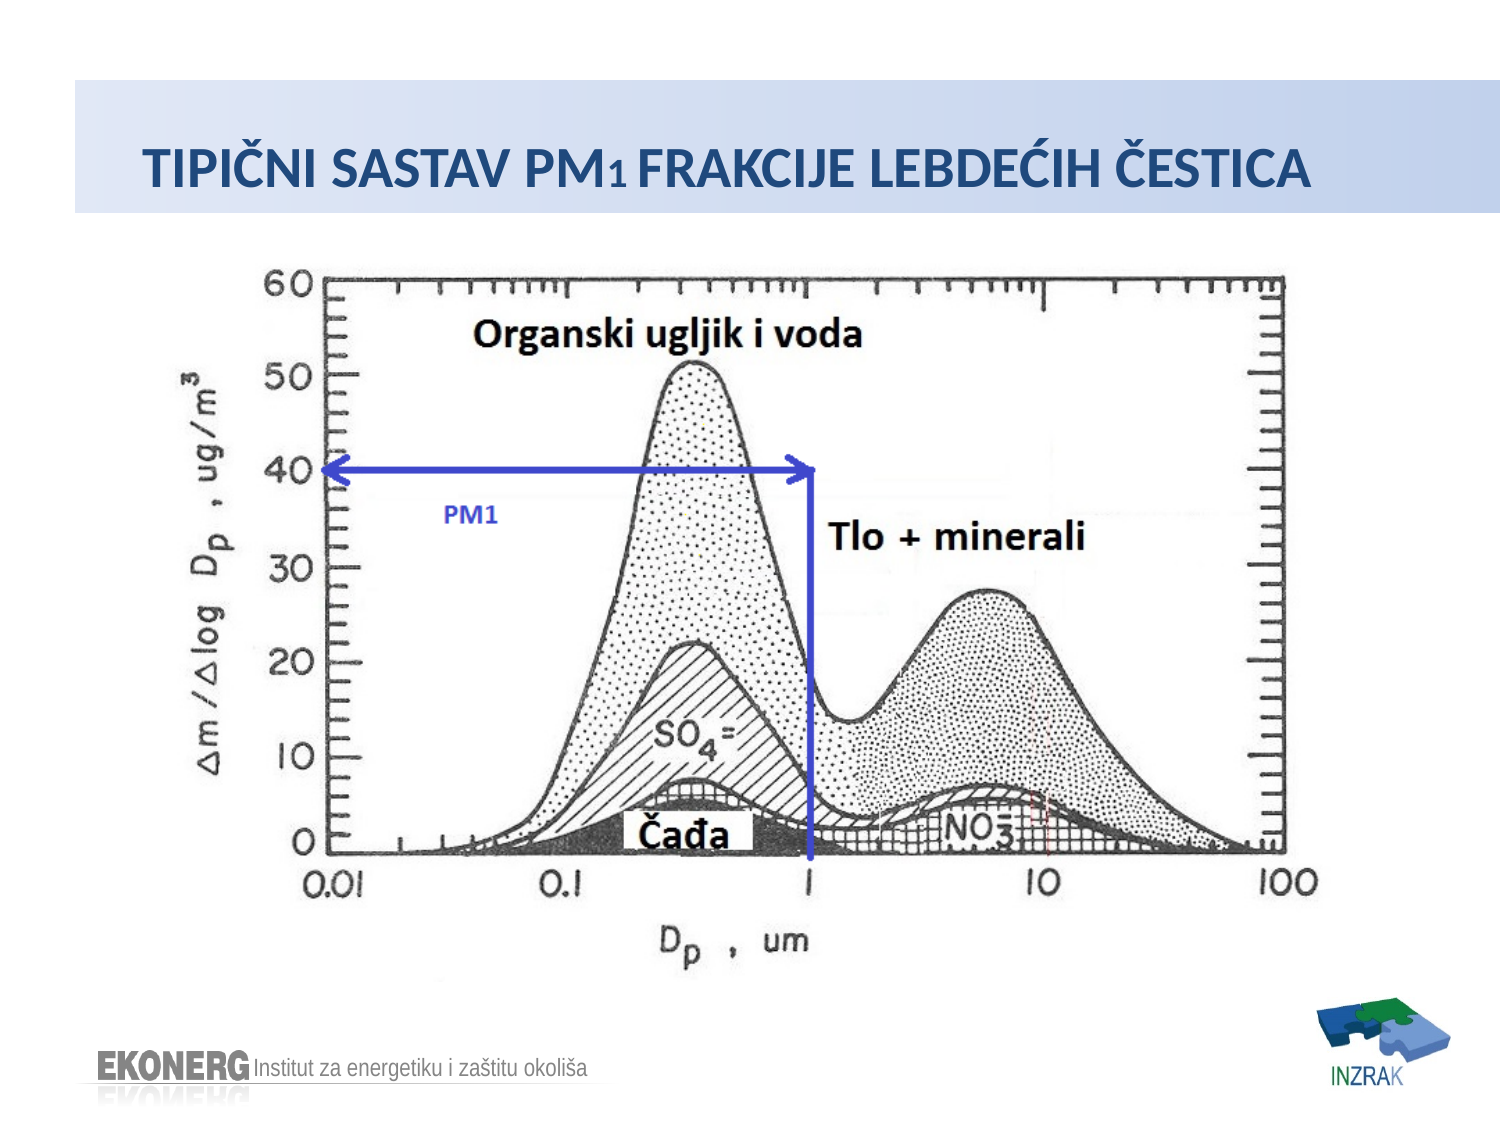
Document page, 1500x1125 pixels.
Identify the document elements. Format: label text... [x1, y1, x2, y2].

picture [1315, 996, 1451, 1093]
picture [156, 253, 1339, 982]
title TIPIČNI SASTAV PM1 FRAKCIJE LEBDEĆIH ČESTICA [75, 80, 1500, 213]
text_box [61, 1038, 636, 1112]
